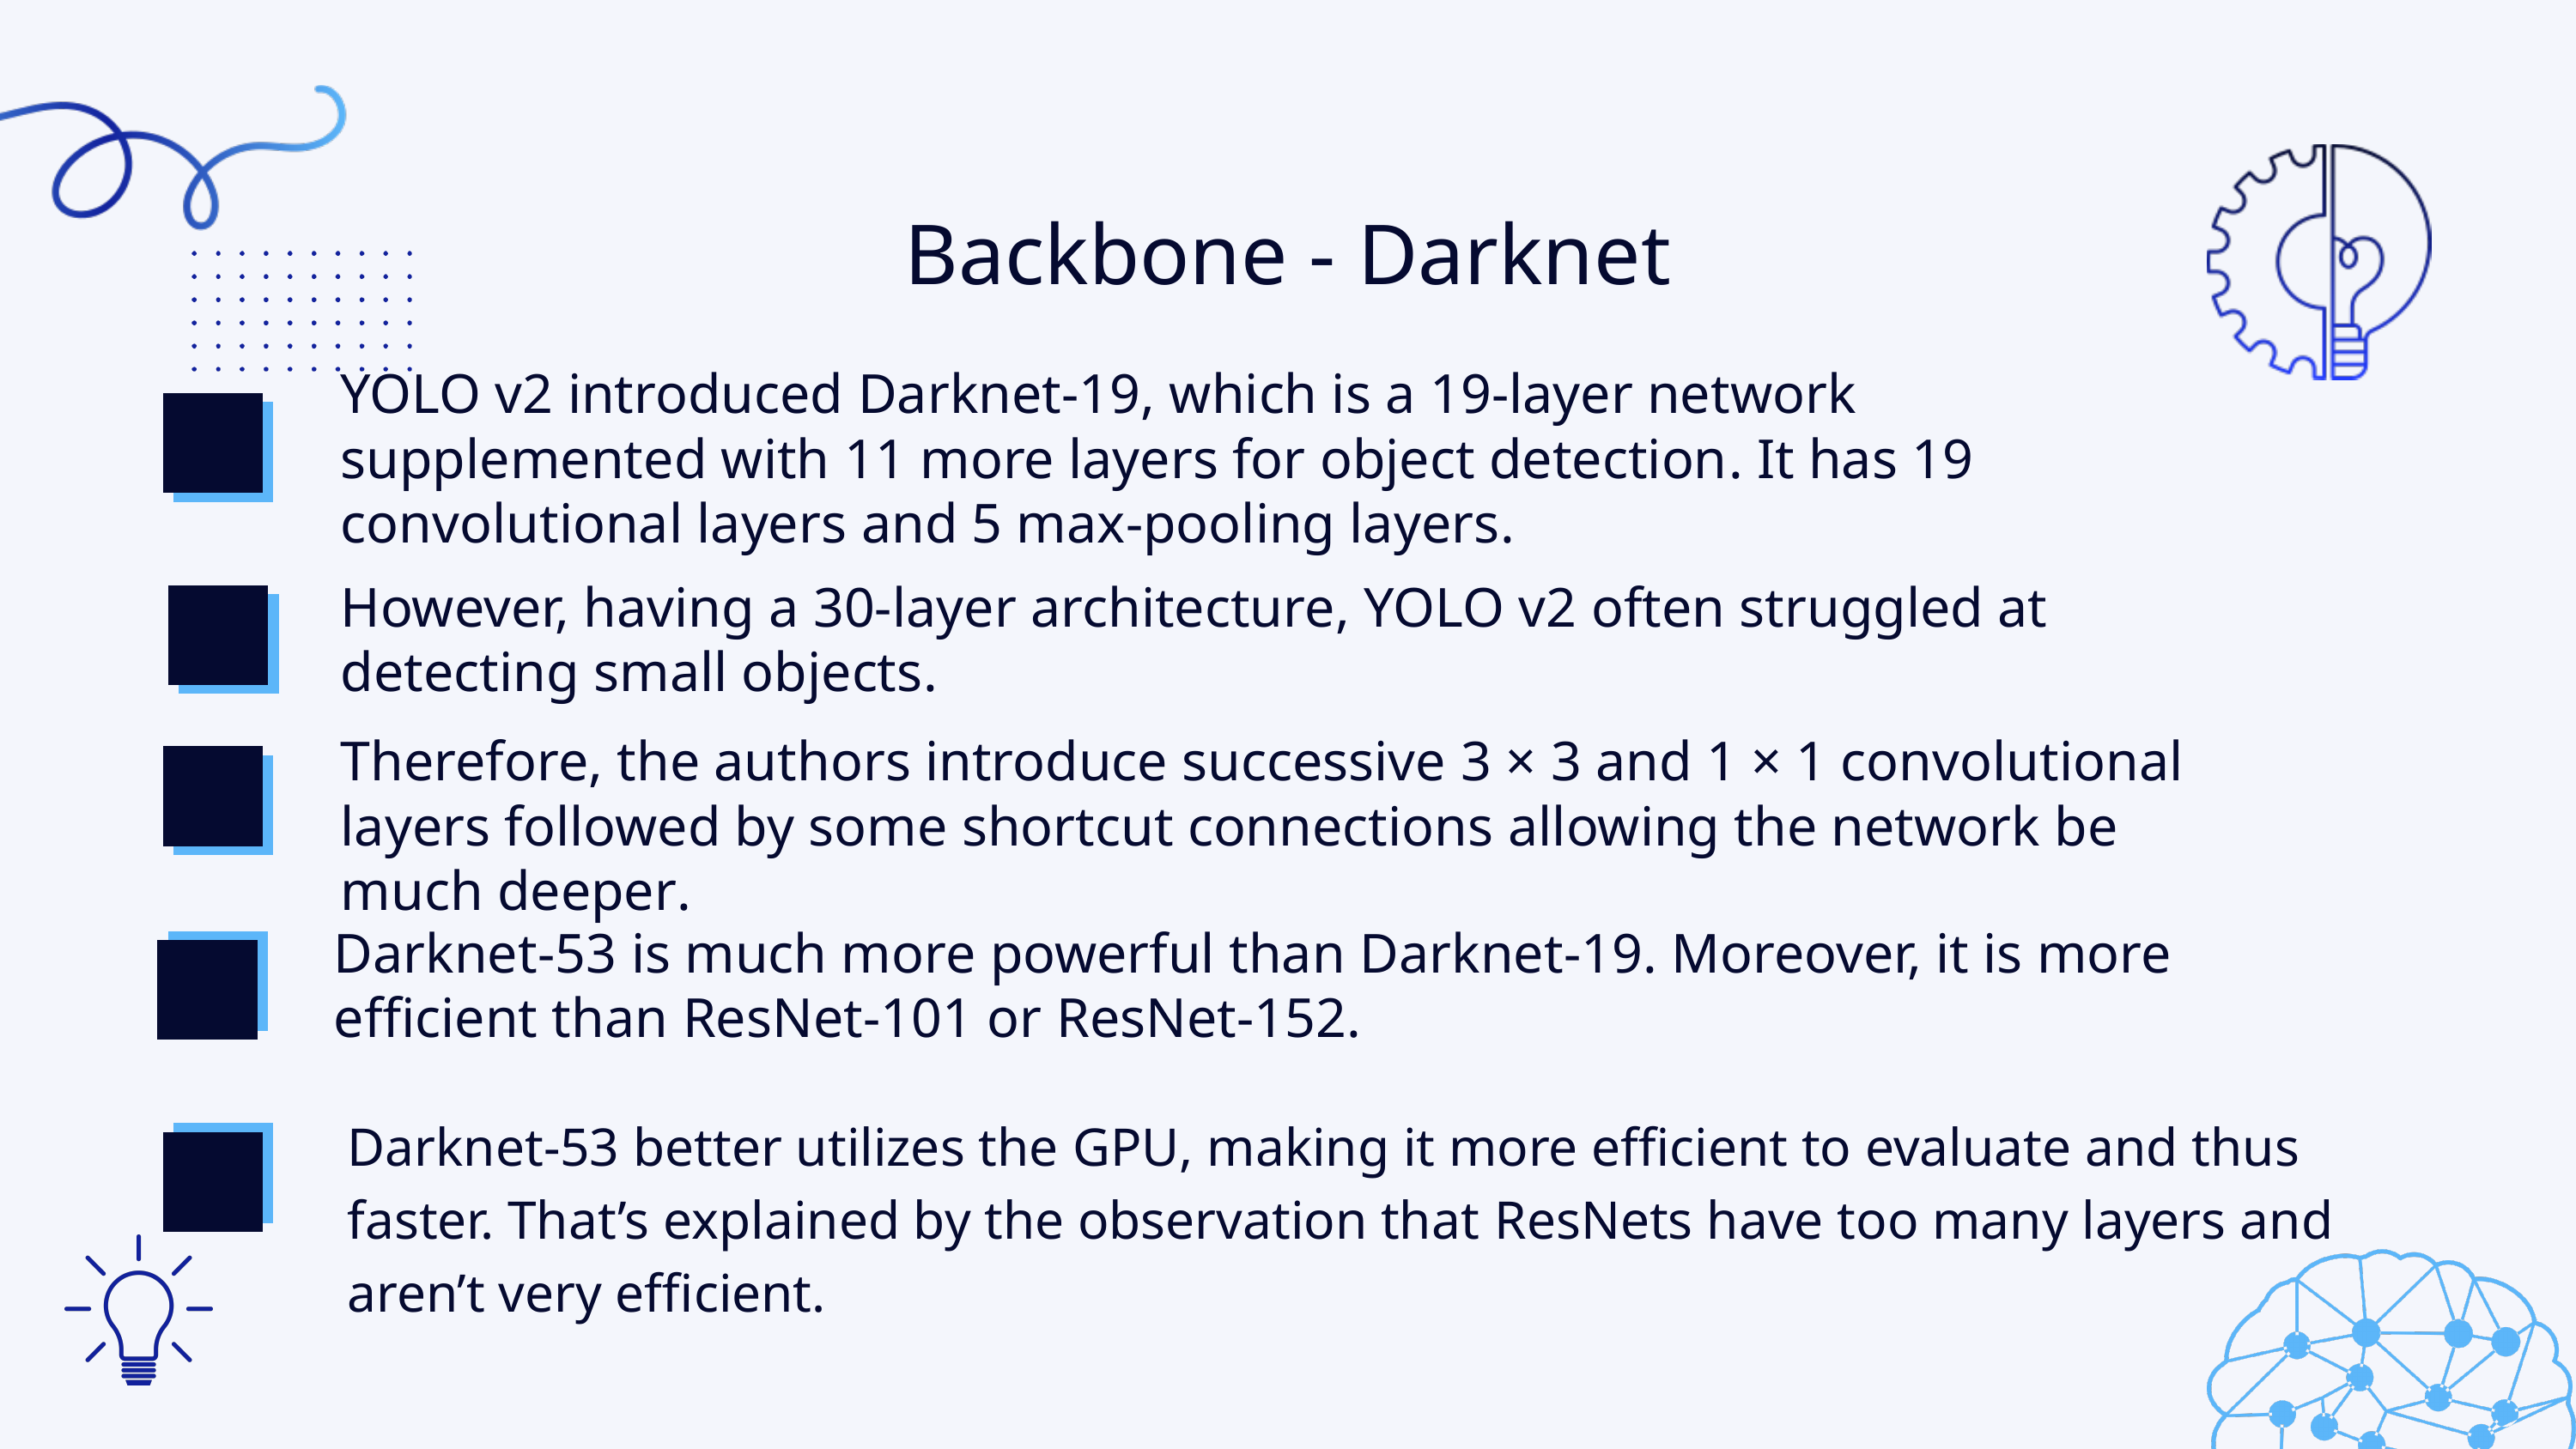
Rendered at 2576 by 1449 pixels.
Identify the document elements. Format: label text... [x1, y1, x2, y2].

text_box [179, 593, 279, 694]
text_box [173, 755, 274, 856]
text_box Darknet-53 better utilizes the GPU, making it more efficient to evaluate and thus faster. That’s explained by the observation that ResNets have too many layers and aren’t very efficient. [347, 1104, 2365, 1323]
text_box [157, 939, 258, 1040]
picture [2207, 144, 2432, 380]
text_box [167, 585, 269, 686]
picture [191, 250, 413, 372]
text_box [162, 1131, 264, 1233]
text_box However, having a 30-layer architecture, YOLO v2 often struggled at detecting small objects. [340, 573, 2166, 703]
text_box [162, 392, 264, 494]
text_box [167, 931, 269, 1032]
picture [0, 85, 348, 232]
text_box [173, 402, 274, 503]
picture [64, 1234, 213, 1385]
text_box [173, 1123, 274, 1224]
picture [2207, 1247, 2576, 1449]
text_box Darknet-53 is much more powerful than Darknet-19. Moreover, it is more efficient than ResNet-101 or ResNet-152. [333, 919, 2240, 1049]
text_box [162, 746, 264, 847]
text_box Therefore, the authors introduce successive 3 × 3 and 1 × 1 convolutional layers followed by some shortcut connections allowing the network be much deeper. [340, 727, 2208, 919]
text_box Backbone - Darknet [834, 202, 1742, 302]
text_box YOLO v2 introduced Darknet-19, which is a 19-layer network supplemented with 11 more layers for object detection. It has 19 convolutional layers and 5 max-pooling layers. [340, 360, 2136, 554]
